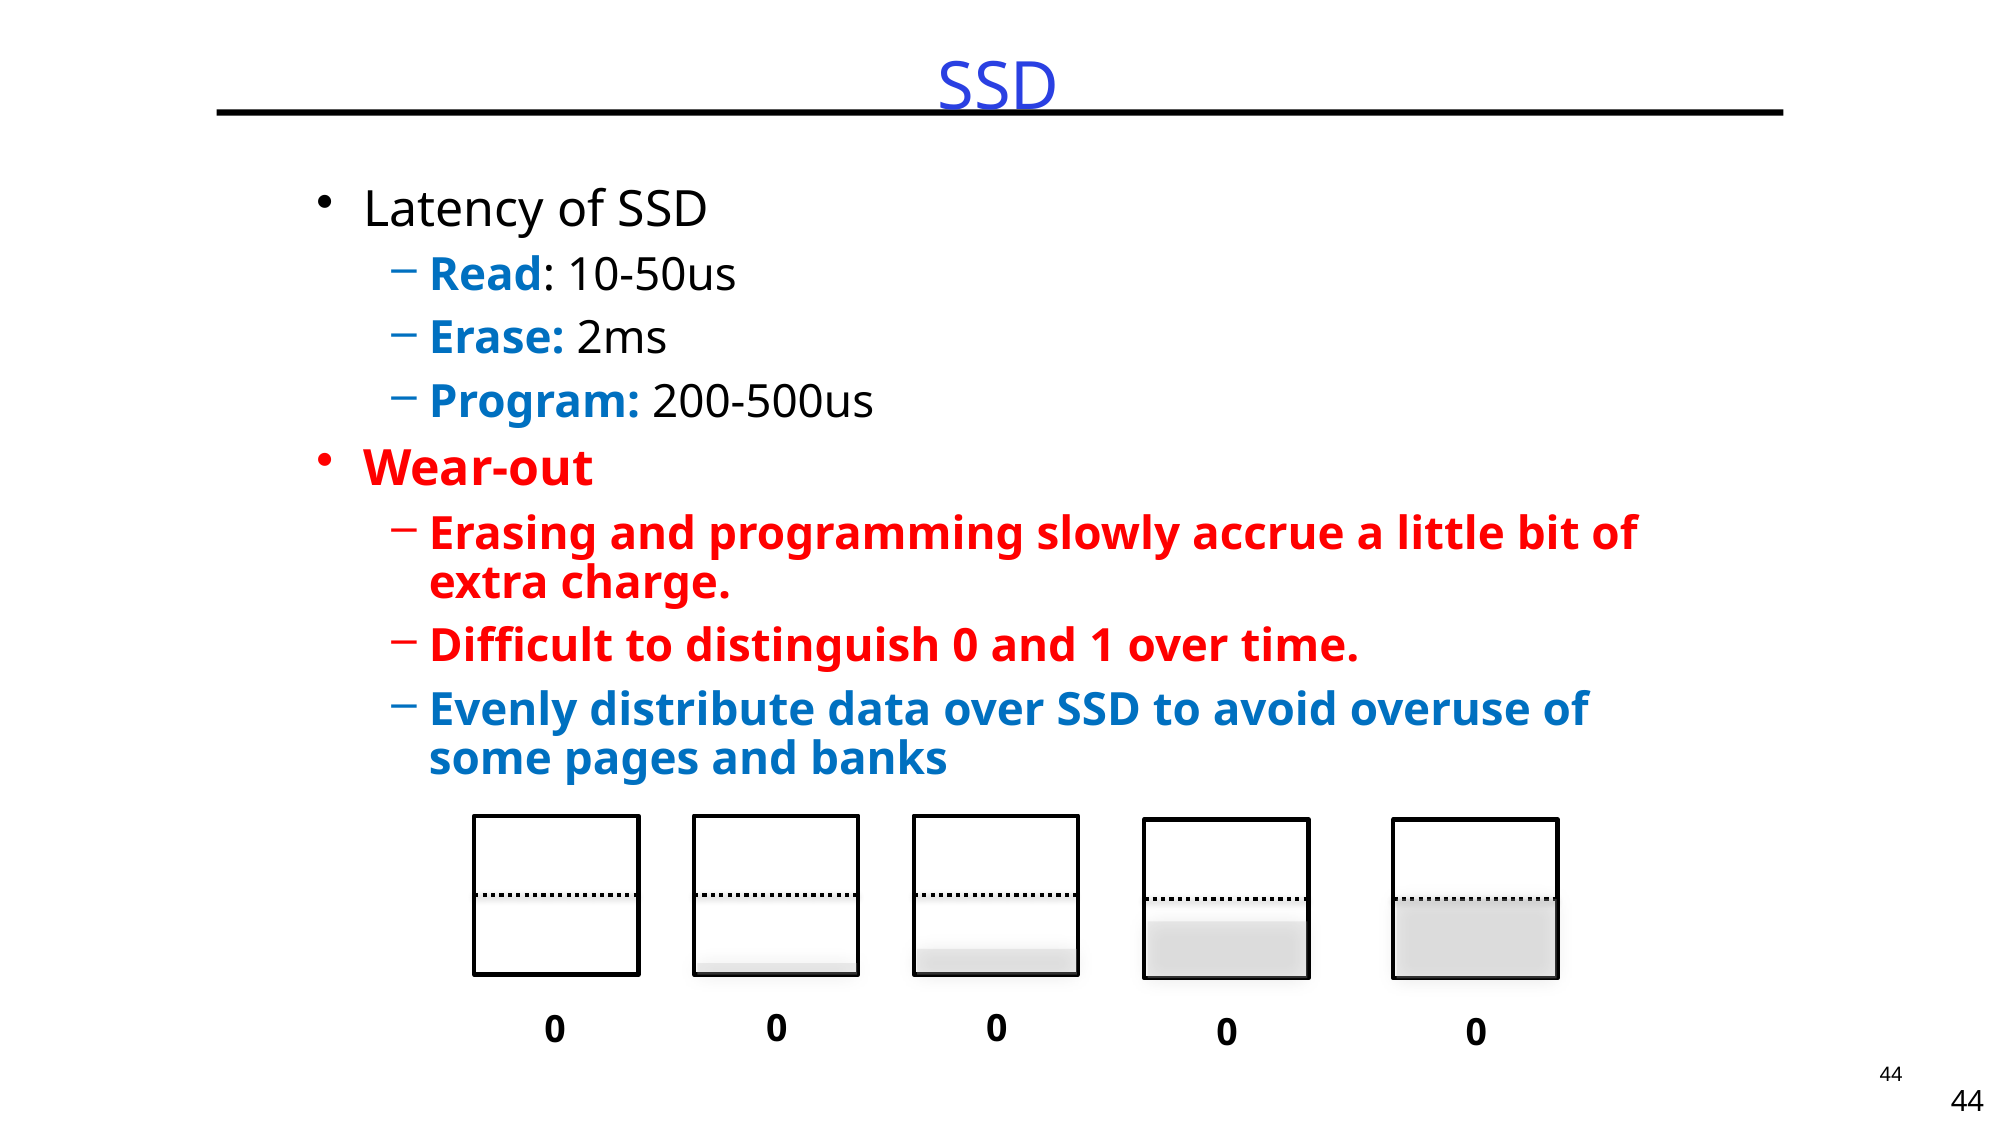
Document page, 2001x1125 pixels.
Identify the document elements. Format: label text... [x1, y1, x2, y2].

text_box [692, 903, 860, 957]
text_box [1396, 905, 1557, 979]
text_box [916, 948, 1078, 975]
text_box [1142, 908, 1149, 916]
text_box [697, 962, 858, 975]
text_box [912, 901, 1080, 943]
text_box [912, 814, 1080, 895]
text_box [472, 902, 641, 977]
text_box [1391, 817, 1560, 893]
text_box 0 [971, 996, 1023, 1057]
text_box 0 [751, 996, 803, 1057]
text_box [1142, 817, 1311, 897]
text_box 0 [529, 997, 581, 1058]
title SSD [68, 45, 1929, 133]
text_box [1147, 920, 1308, 979]
text_box [692, 814, 860, 893]
text_box 0 [1450, 1000, 1503, 1061]
text_box 0 [1201, 1000, 1253, 1061]
list Latency of SSD Read: 10-50us Erase: 2ms Program: 200-500us Wear-out Erasing and programming slowly accrue a little bit of extra charge. Difficult to distinguish 0 and 1 over time. Evenly distribute data over SSD to avoid overuse of some pages and banks [301, 176, 1697, 793]
text_box [472, 814, 641, 893]
